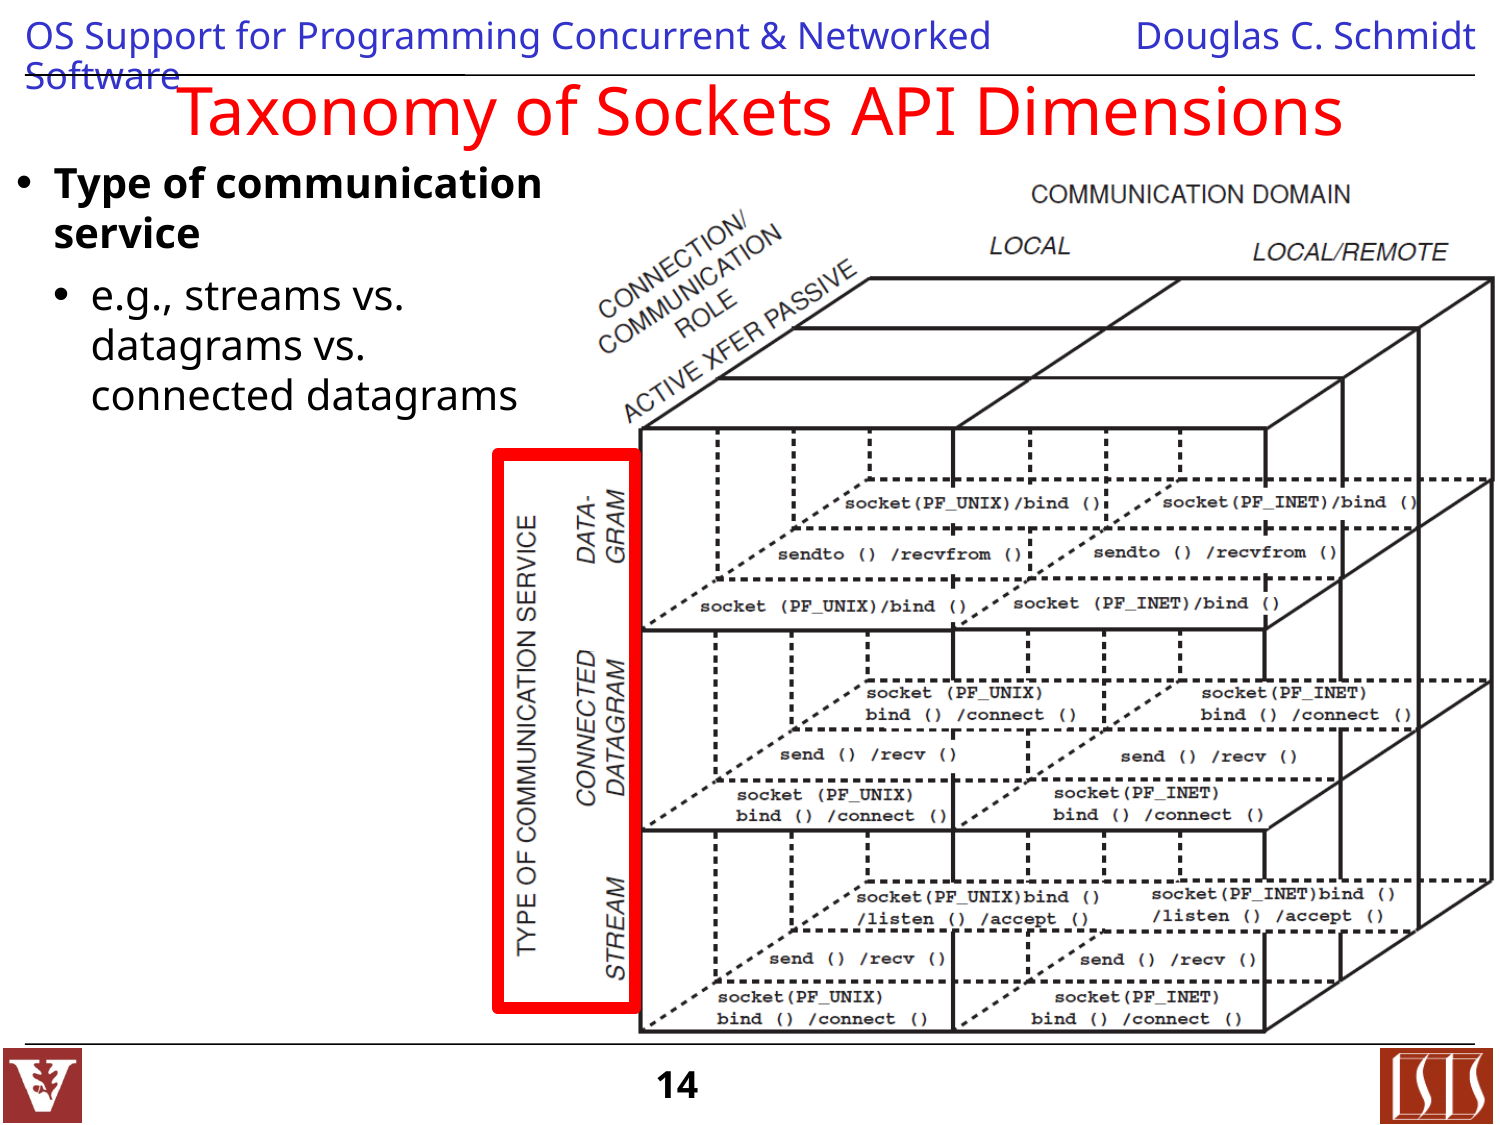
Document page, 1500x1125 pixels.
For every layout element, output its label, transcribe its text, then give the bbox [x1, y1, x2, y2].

title Taxonomy of Sockets API Dimensions [110, 33, 1412, 169]
picture [3, 1048, 82, 1123]
picture [1380, 1048, 1493, 1124]
text_box Type of communication service e.g., streams vs. datagrams vs. connected datagrams [1, 149, 559, 490]
picture [501, 170, 1500, 1043]
